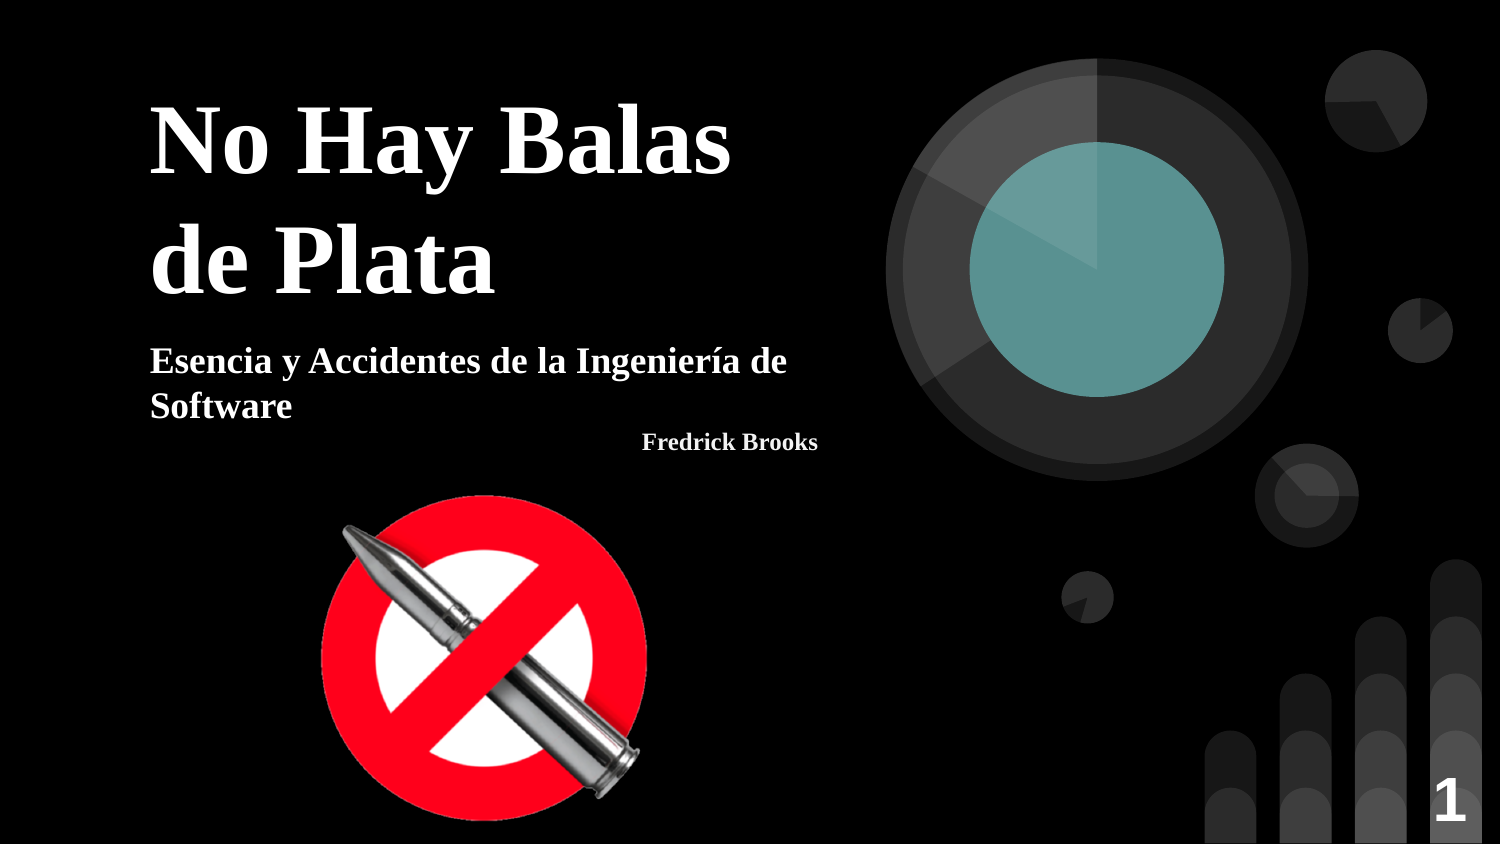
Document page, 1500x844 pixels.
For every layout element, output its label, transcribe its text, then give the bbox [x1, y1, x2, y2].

text_box 1 [1417, 743, 1500, 818]
picture [175, 457, 793, 844]
text_box Esencia y Accidentes de la Ingeniería de Software Fredrick Brooks [135, 320, 833, 472]
text_box No Hay Balas de Plata [135, 39, 833, 320]
